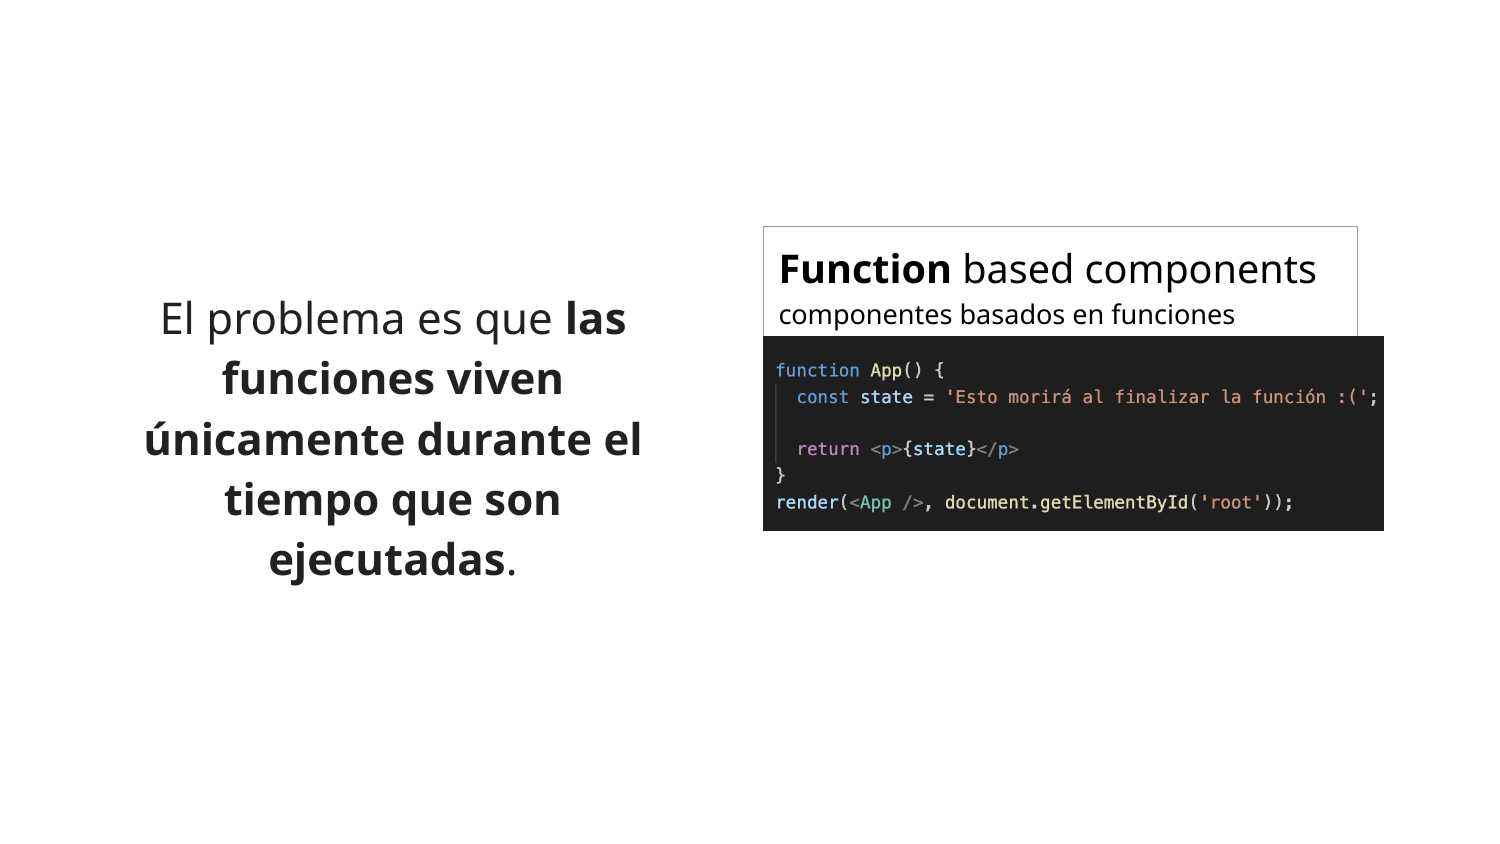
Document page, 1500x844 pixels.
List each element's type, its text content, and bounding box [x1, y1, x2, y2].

picture [763, 336, 1384, 531]
table_header Function based components componentes basados en funciones [764, 227, 1357, 334]
text_box El problema es que las funciones viven únicamente durante el tiempo que son ejecutadas. [108, 267, 678, 531]
